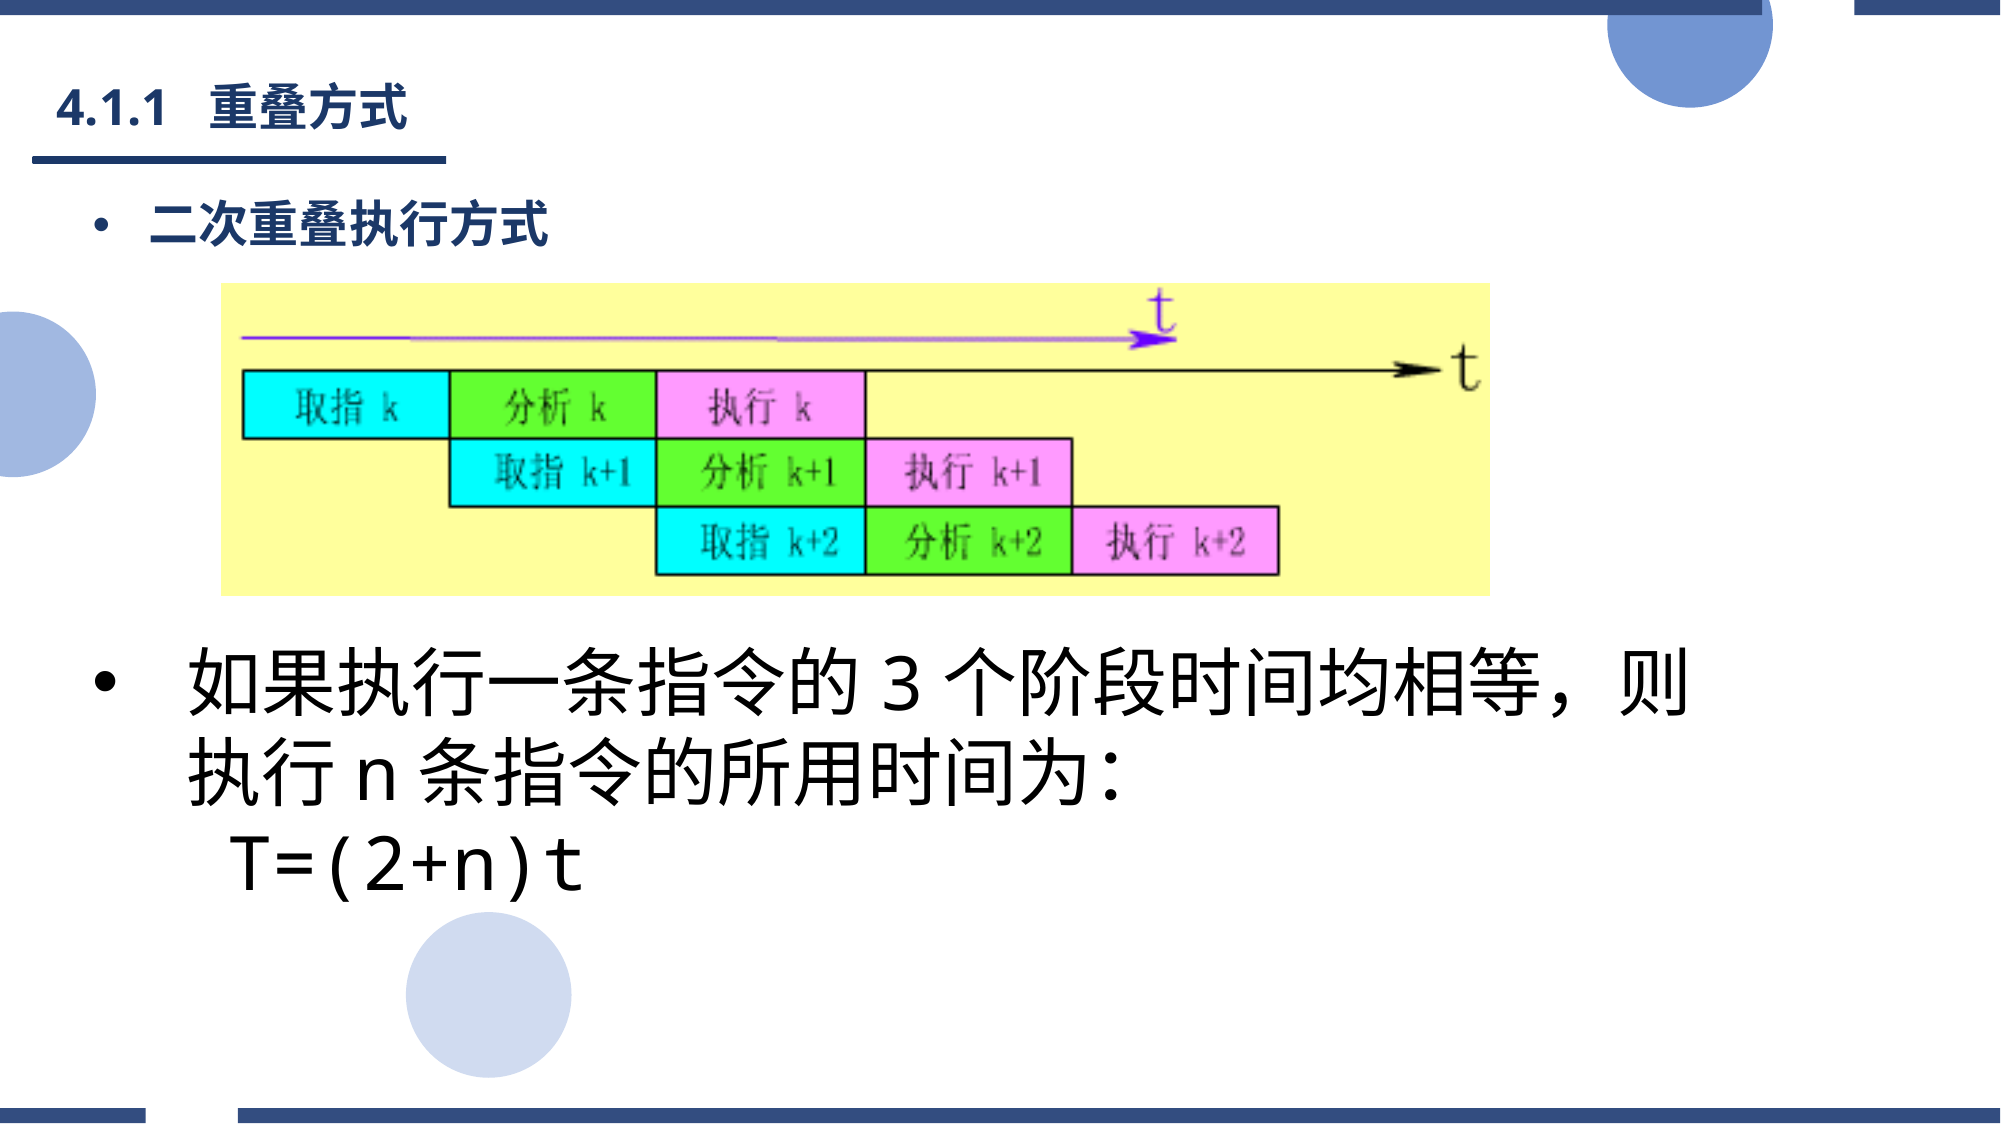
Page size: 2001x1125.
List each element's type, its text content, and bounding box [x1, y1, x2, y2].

text_box 4.1.1 重叠方式 [41, 67, 578, 152]
title 二次重叠执行方式 [77, 184, 614, 269]
text_box 如果执行一条指令的3个阶段时间均相等，则执行n条指令的所用时间为： T=(2+n)t [77, 627, 1750, 1018]
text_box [221, 283, 1490, 596]
